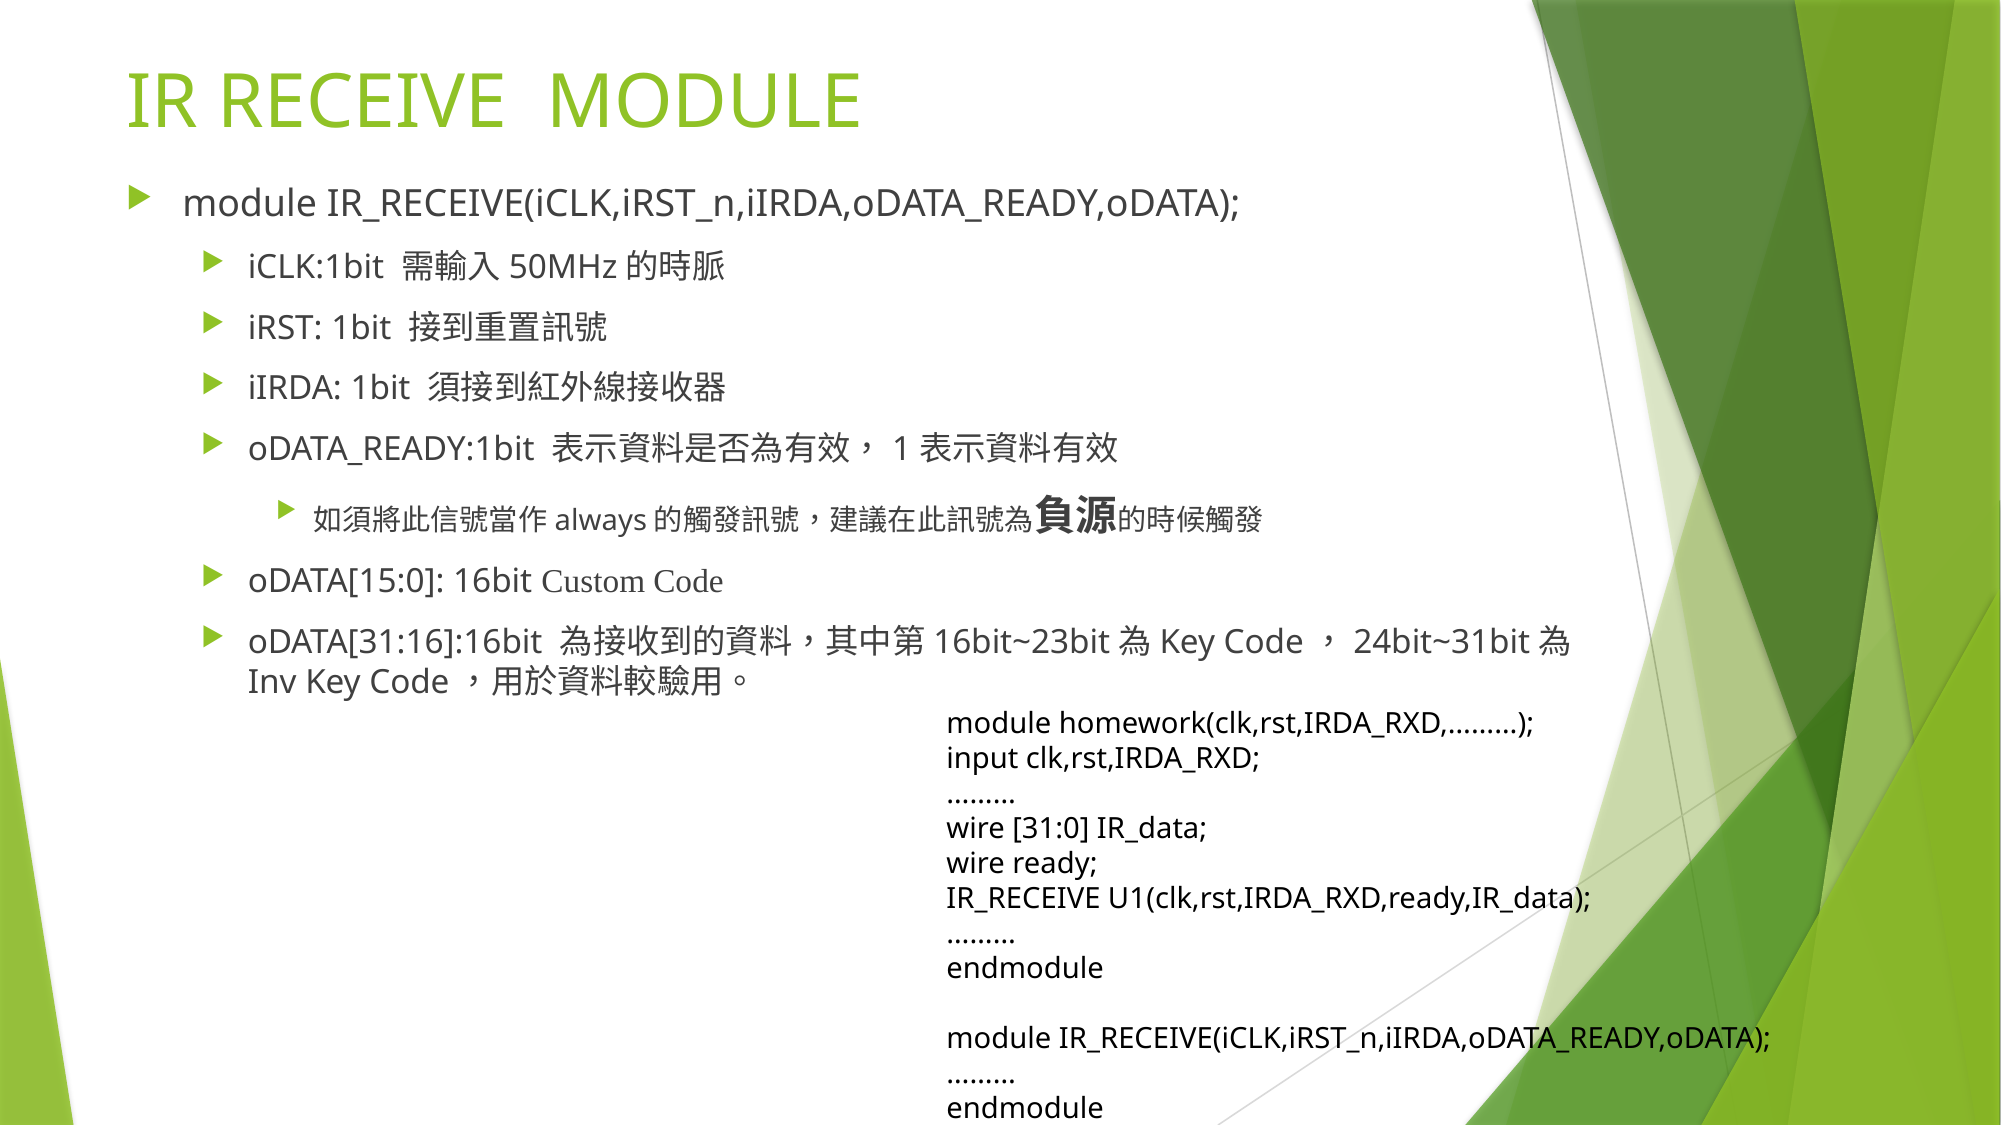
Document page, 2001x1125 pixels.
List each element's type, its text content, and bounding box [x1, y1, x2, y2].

text_box module homework(clk,rst,IRDA_RXD,………); input clk,rst,IRDA_RXD; ……… wire [31:0] IR_data; wire ready; IR_RECEIVE U1(clk,rst,IRDA_RXD,ready,IR_data); ……… endmodule module IR_RECEIVE(iCLK,iRST_n,iIRDA,oDATA_READY,oDATA); ……… endmodule [931, 696, 1811, 1125]
list module IR_RECEIVE(iCLK,iRST_n,iIRDA,oDATA_READY,oDATA); iCLK:1bit 需輸入50MHz的時脈 iRST: 1bit 接到重置訊號 iIRDA: 1bit 須接到紅外線接收器 oDATA_READY:1bit 表示資料是否為有效，1表示資料有效 如須將此信號當作always的觸發訊號，建議在此訊號為負源的時候觸發 oDATA[15:0]: 16bit Custom Code oDATA[31:16]:16bit 為接收到的資料，其中第16bit~23bit為Key Code，24bit~31bit為Inv Key Code，用於資料較驗用。 [111, 171, 1594, 809]
title IR RECEIVE MODULE [111, 44, 1522, 171]
